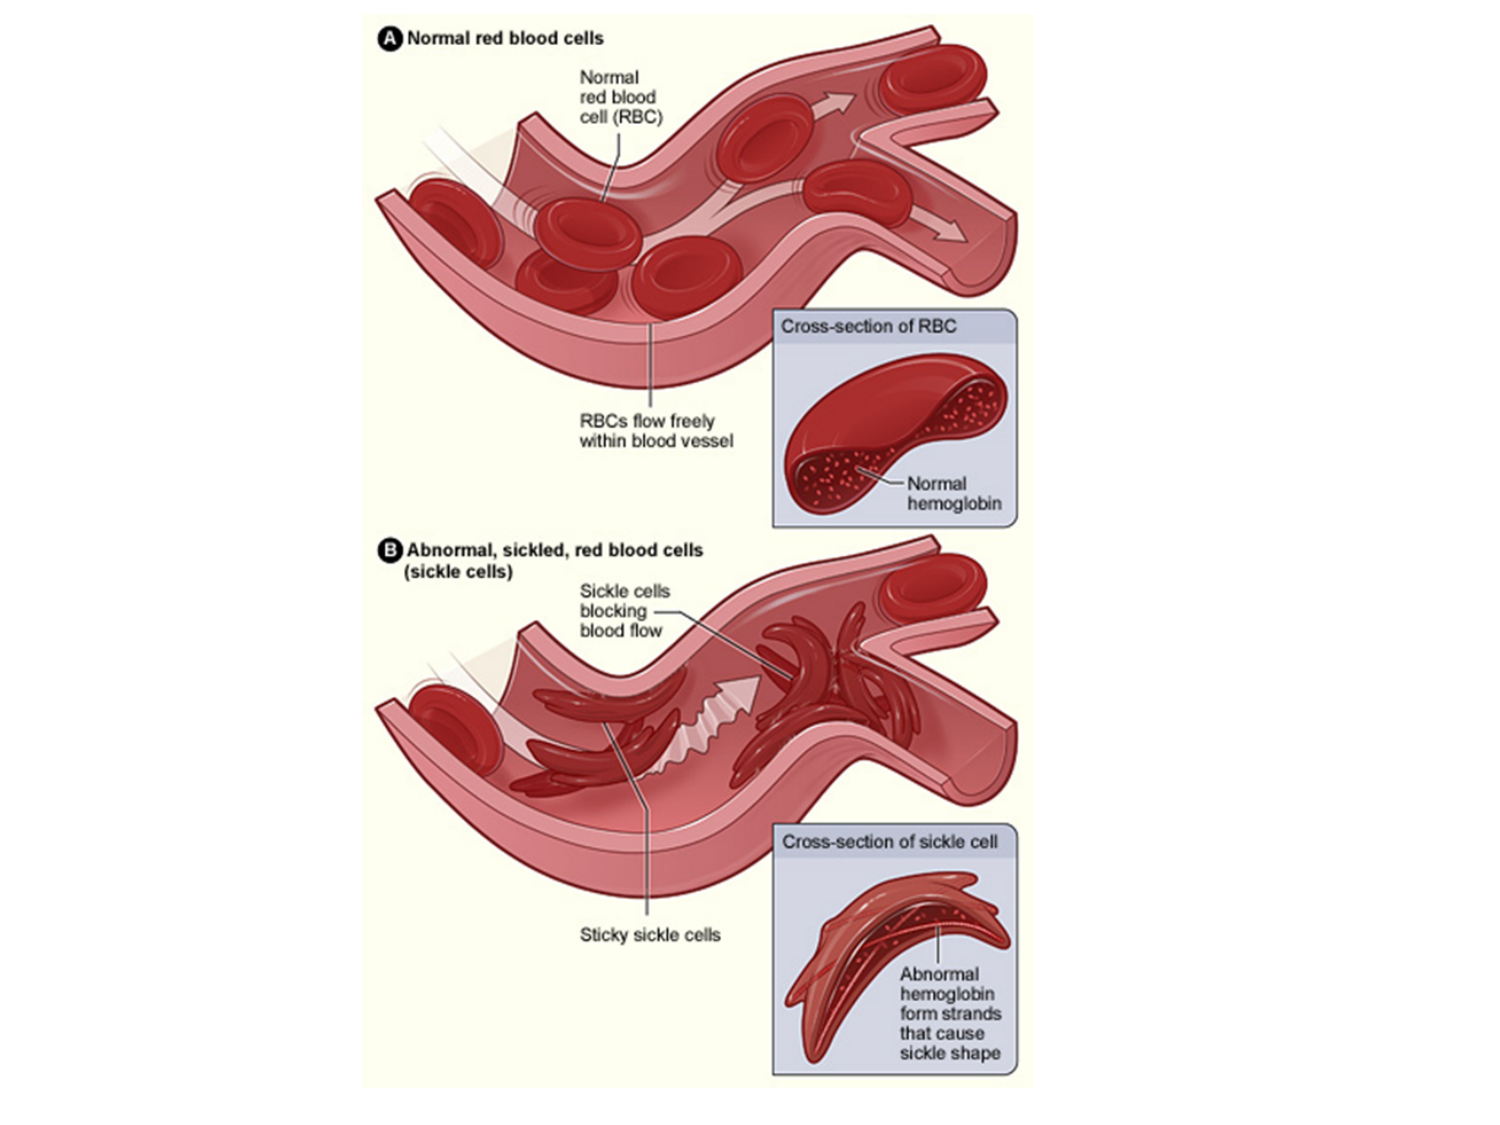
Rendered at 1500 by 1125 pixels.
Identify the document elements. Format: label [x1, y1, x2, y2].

list [362, 13, 1034, 1088]
